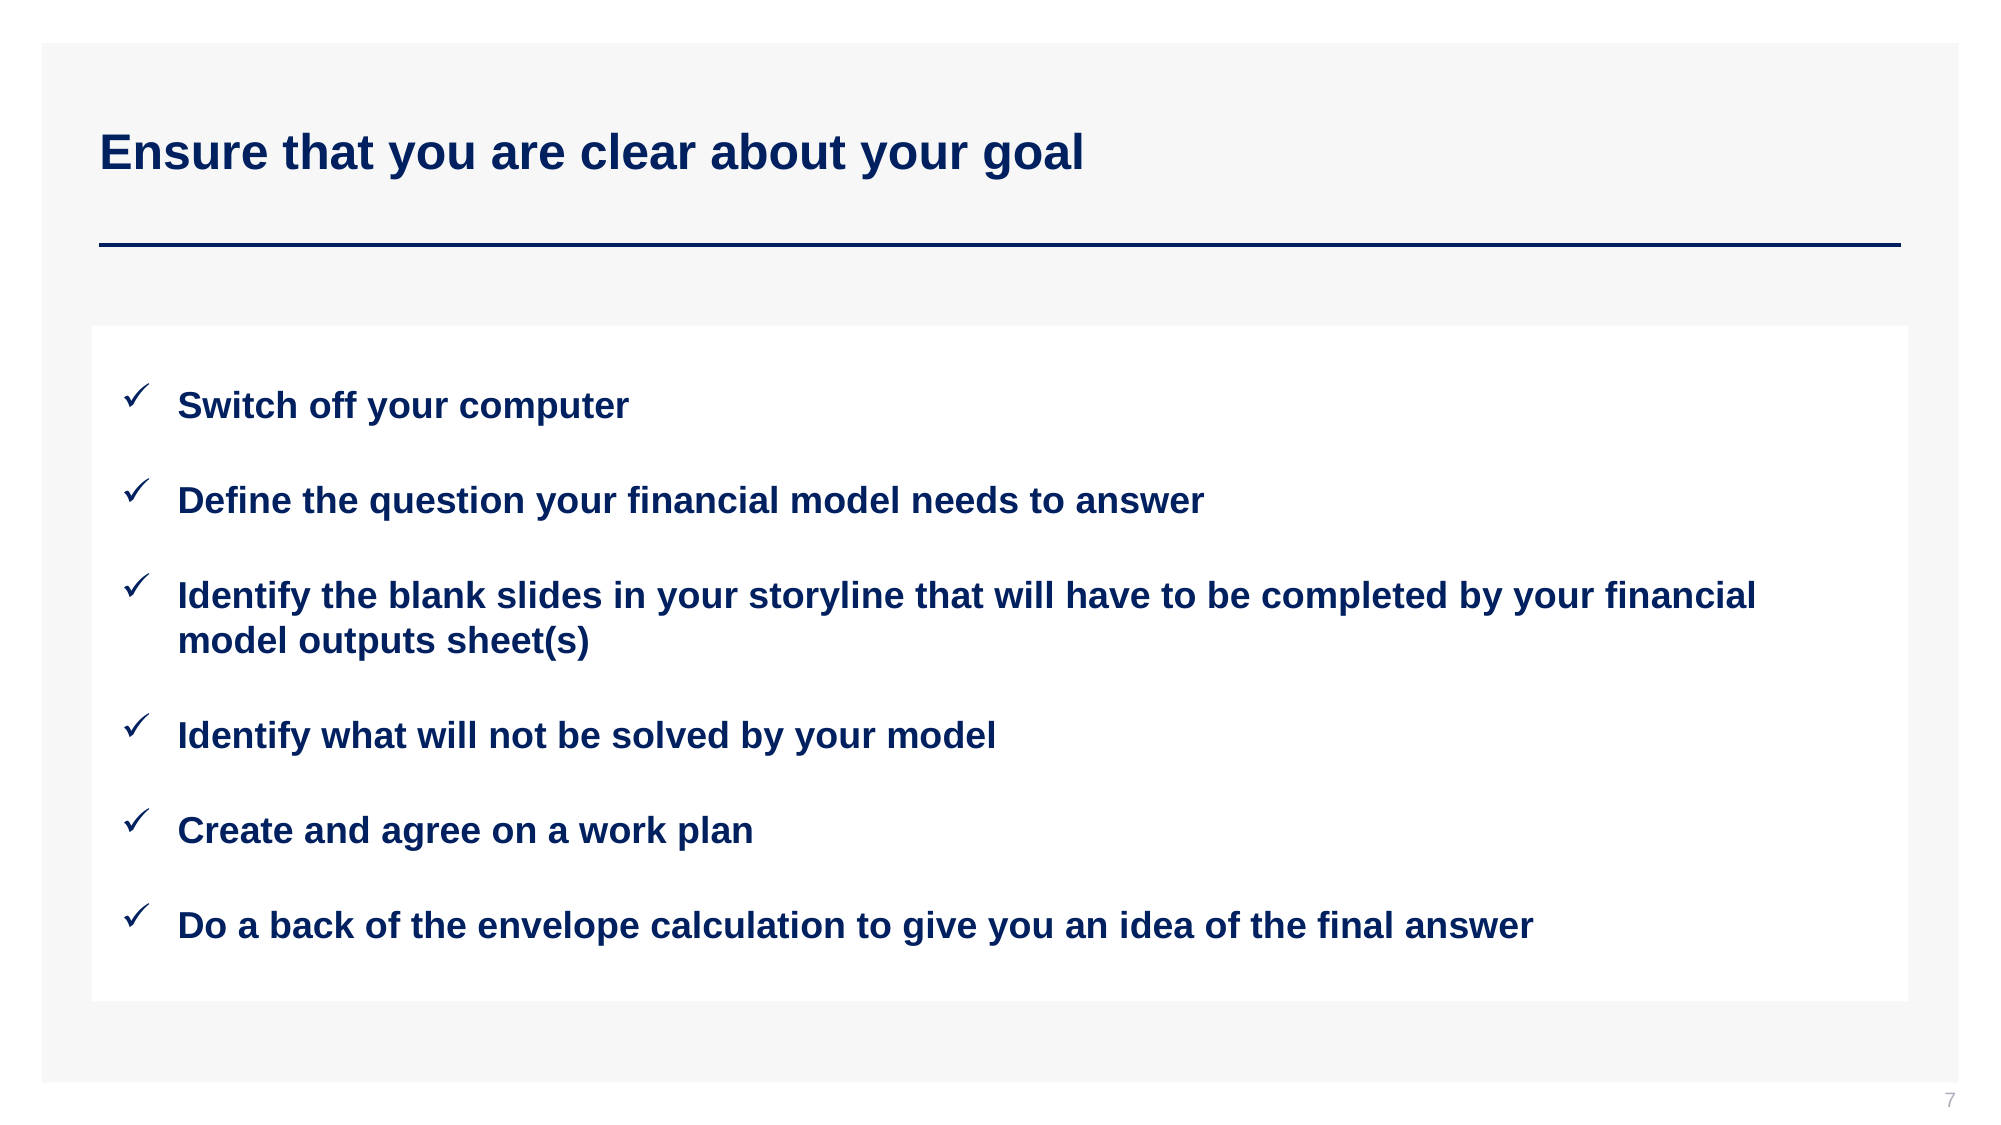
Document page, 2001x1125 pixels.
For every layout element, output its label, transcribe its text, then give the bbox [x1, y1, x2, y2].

text_box Switch off your computer Define the question your financial model needs to answer Identify the blank slides in your storyline that will have to be completed by your financial model outputs sheet(s) Identify what will not be solved by your model Create and agree on a work plan Do a back of the envelope calculation to give you an idea of the final answer [91, 325, 1909, 1002]
slide_number 7 [1506, 1088, 1957, 1119]
title Ensure that you are clear about your goal [84, 59, 1901, 239]
